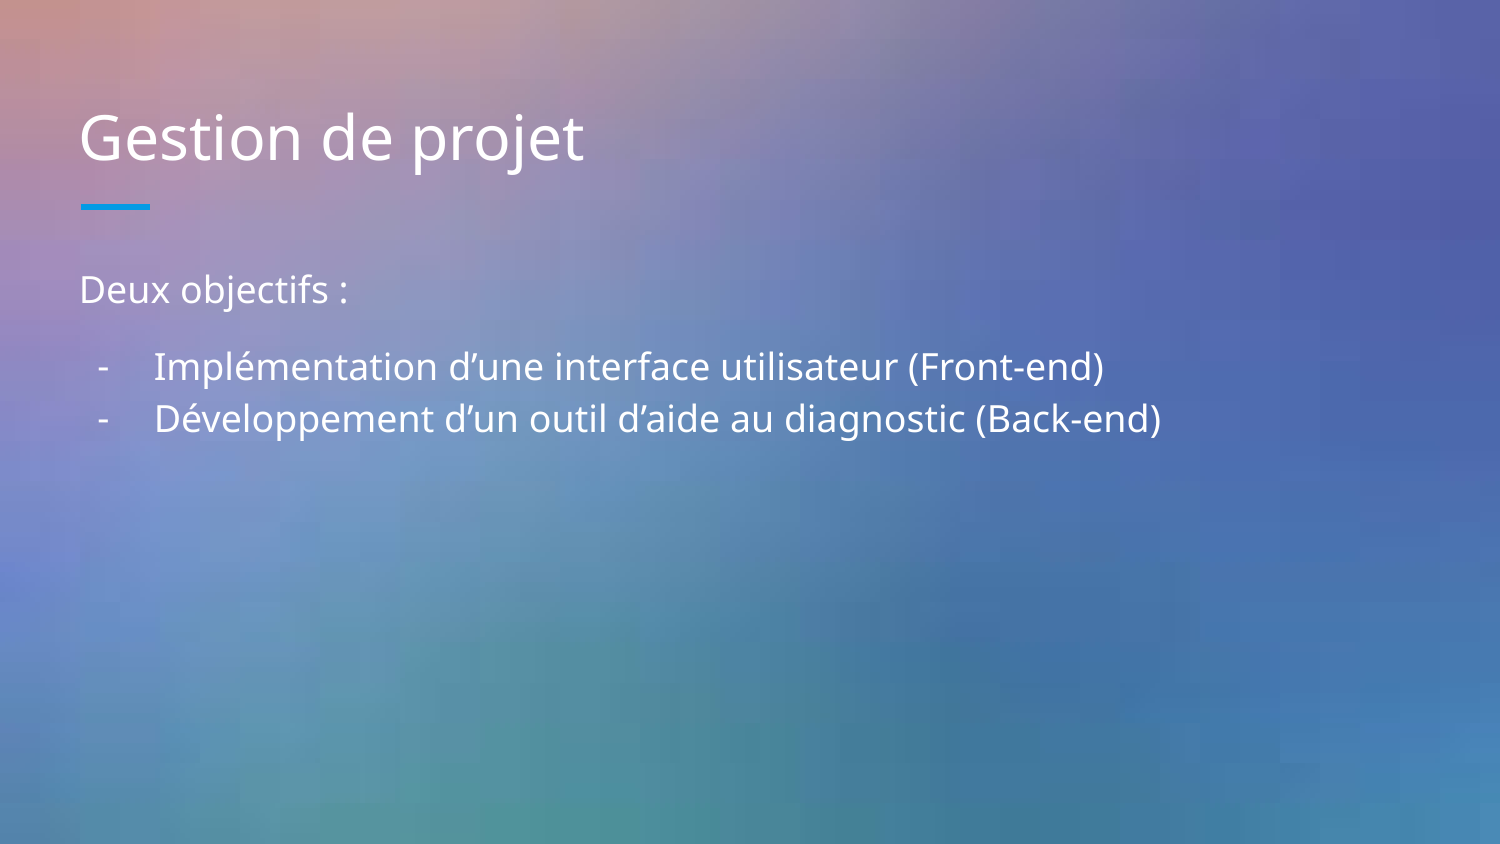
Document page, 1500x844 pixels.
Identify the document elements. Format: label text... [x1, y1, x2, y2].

list Deux objectifs : Implémentation d’une interface utilisateur (Front-end) Développement d’un outil d’aide au diagnostic (Back-end) [63, 244, 1437, 750]
title Gestion de projet [63, 75, 1437, 188]
picture [0, 0, 1500, 844]
